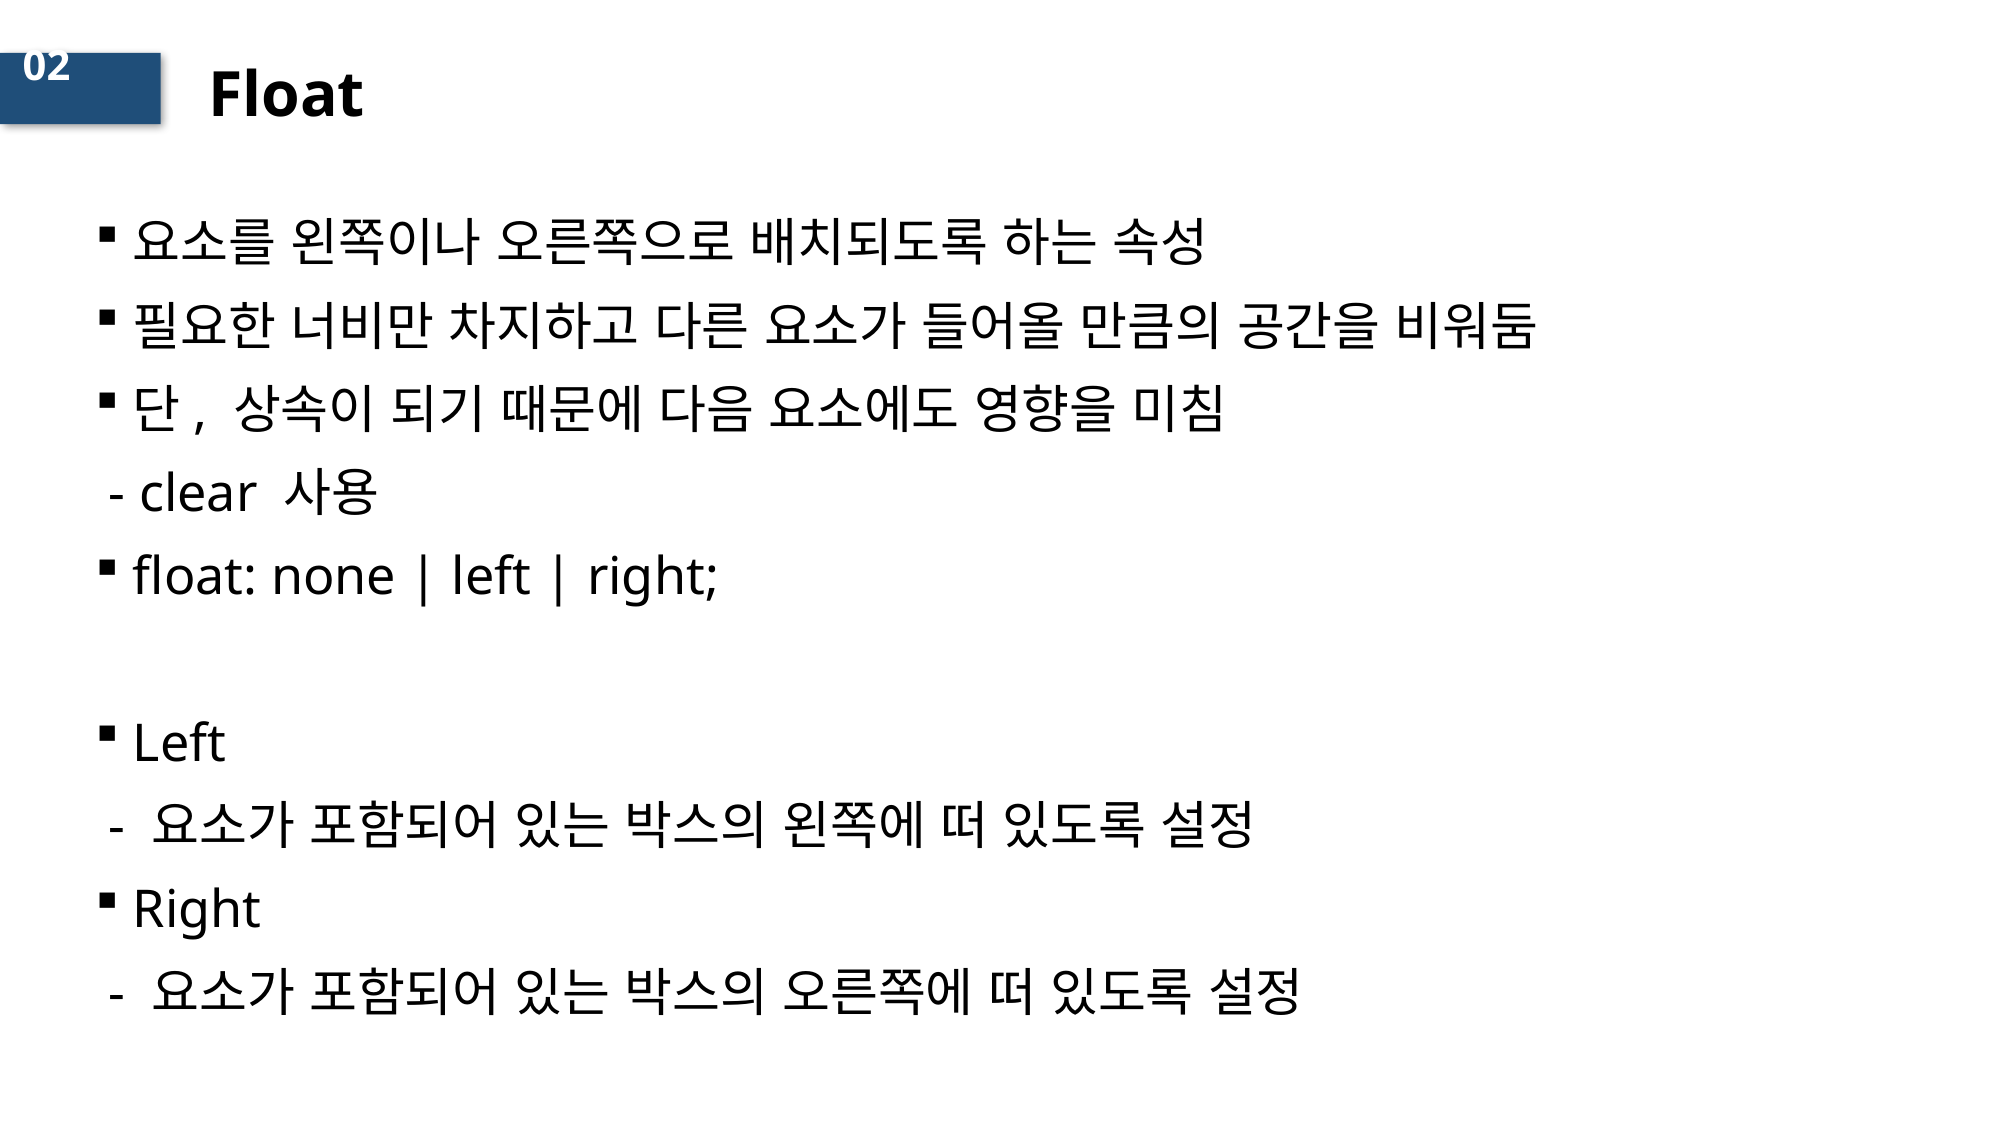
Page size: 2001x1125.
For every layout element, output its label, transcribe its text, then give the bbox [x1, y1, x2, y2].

text_box 02 [0, 52, 162, 125]
title Float [193, 44, 1017, 148]
list 요소를 왼쪽이나 오른쪽으로 배치되도록 하는 속성 필요한 너비만 차지하고 다른 요소가 들어올 만큼의 공간을 비워둠 단, 상속이 되기 때문에 다음 요소에도 영향을 미침 - clear 사용 float: none | left | right; Left - 요소가 포함되어 있는 박스의 왼쪽에 떠 있도록 설정 Right - 요소가 포함되어 있는 박스의 오른쪽에 떠 있도록 설정 [80, 202, 1920, 1080]
